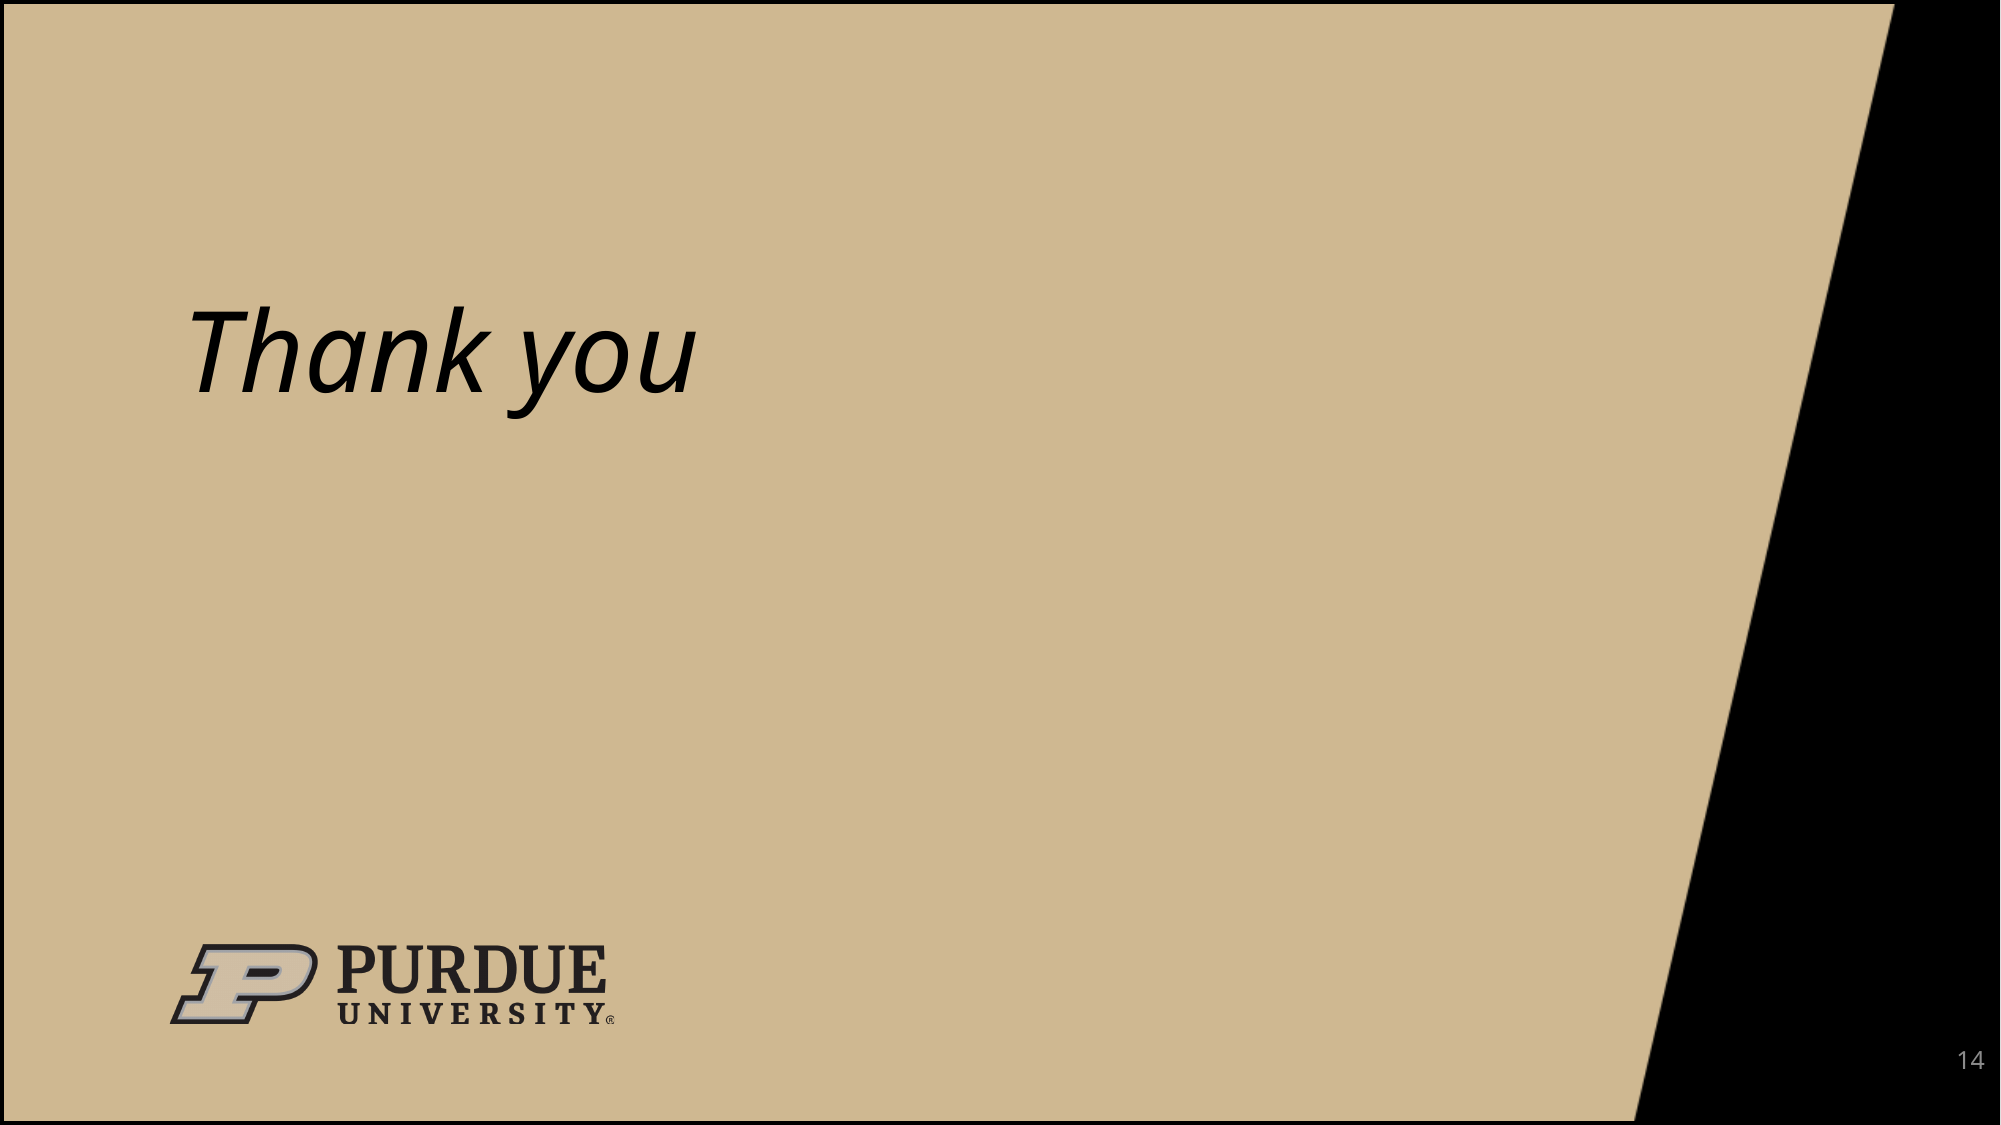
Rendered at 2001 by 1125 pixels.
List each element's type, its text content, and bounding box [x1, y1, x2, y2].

slide_number 14 [1819, 1031, 2000, 1092]
title Thank you [167, 297, 1442, 416]
